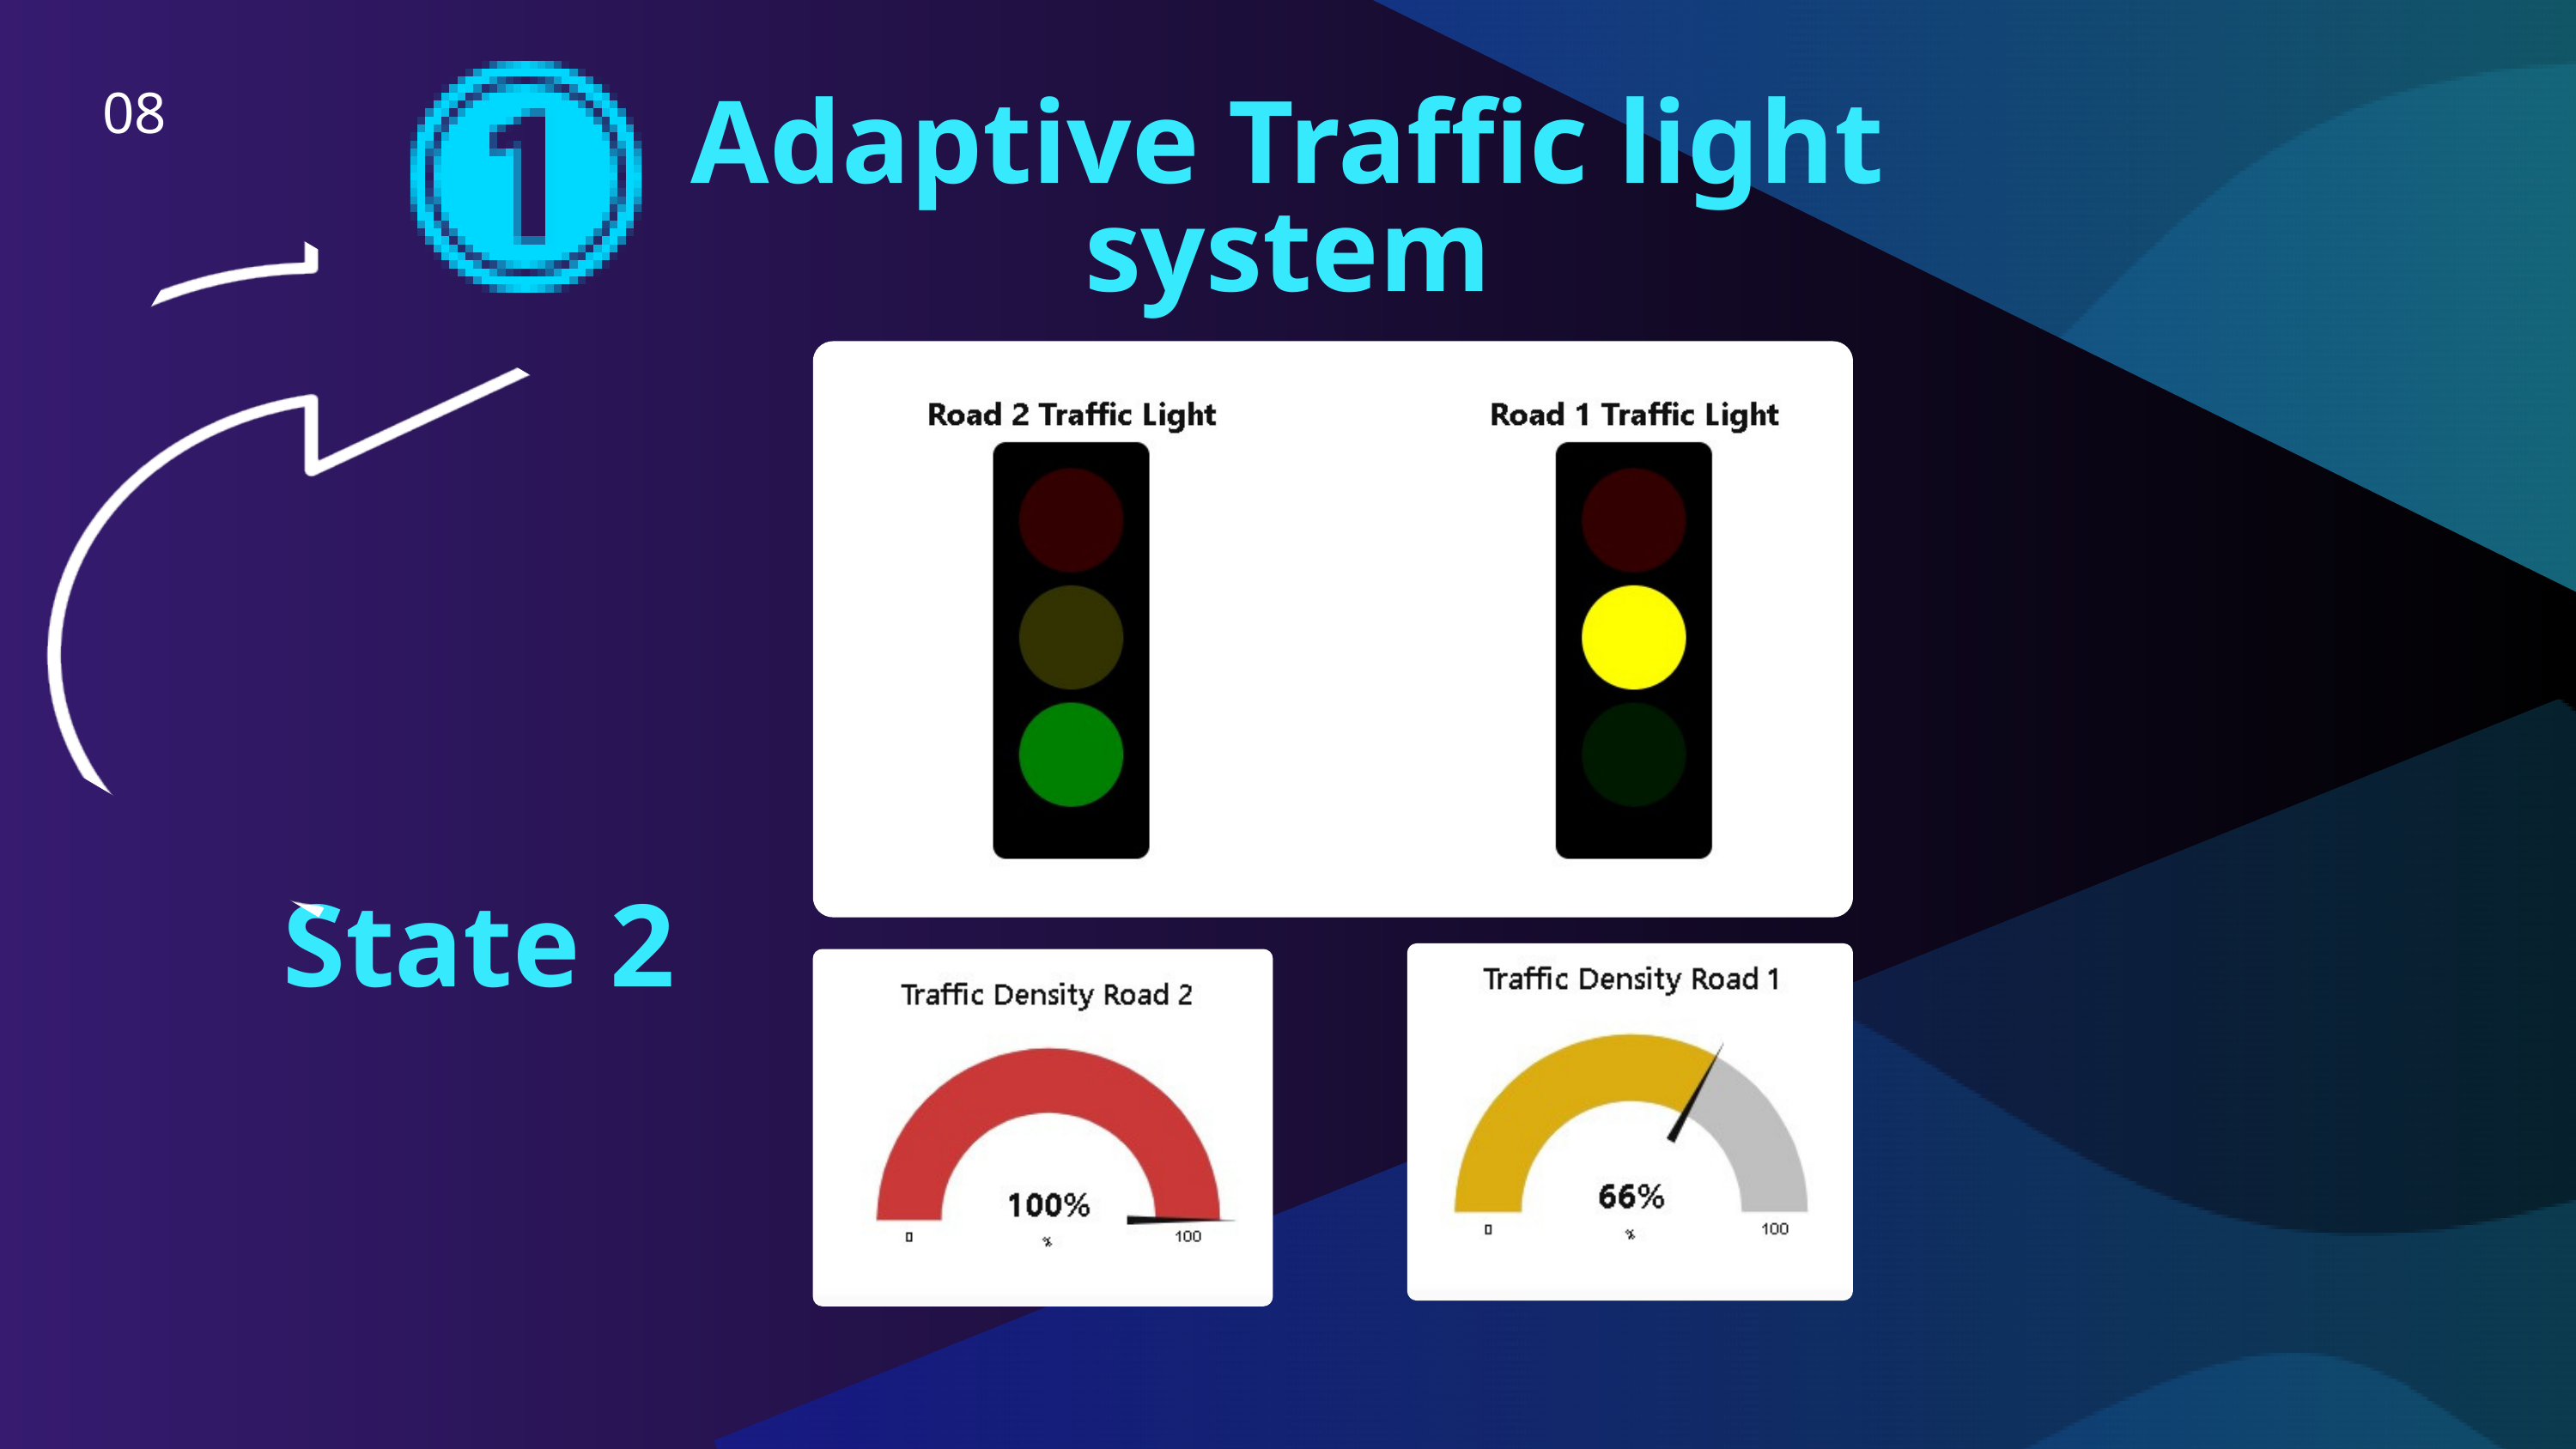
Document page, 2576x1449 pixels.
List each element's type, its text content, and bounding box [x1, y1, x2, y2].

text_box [812, 949, 1273, 1307]
text_box [410, 61, 642, 293]
text_box Adaptive Traffic light system [519, 97, 2057, 314]
text_box State 2 [0, 900, 1249, 1010]
text_box [714, 691, 2576, 1449]
text_box 08 [102, 72, 265, 145]
text_box [0, 191, 612, 918]
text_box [1406, 943, 1854, 1301]
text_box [812, 341, 1854, 918]
text_box [1372, 0, 2576, 592]
